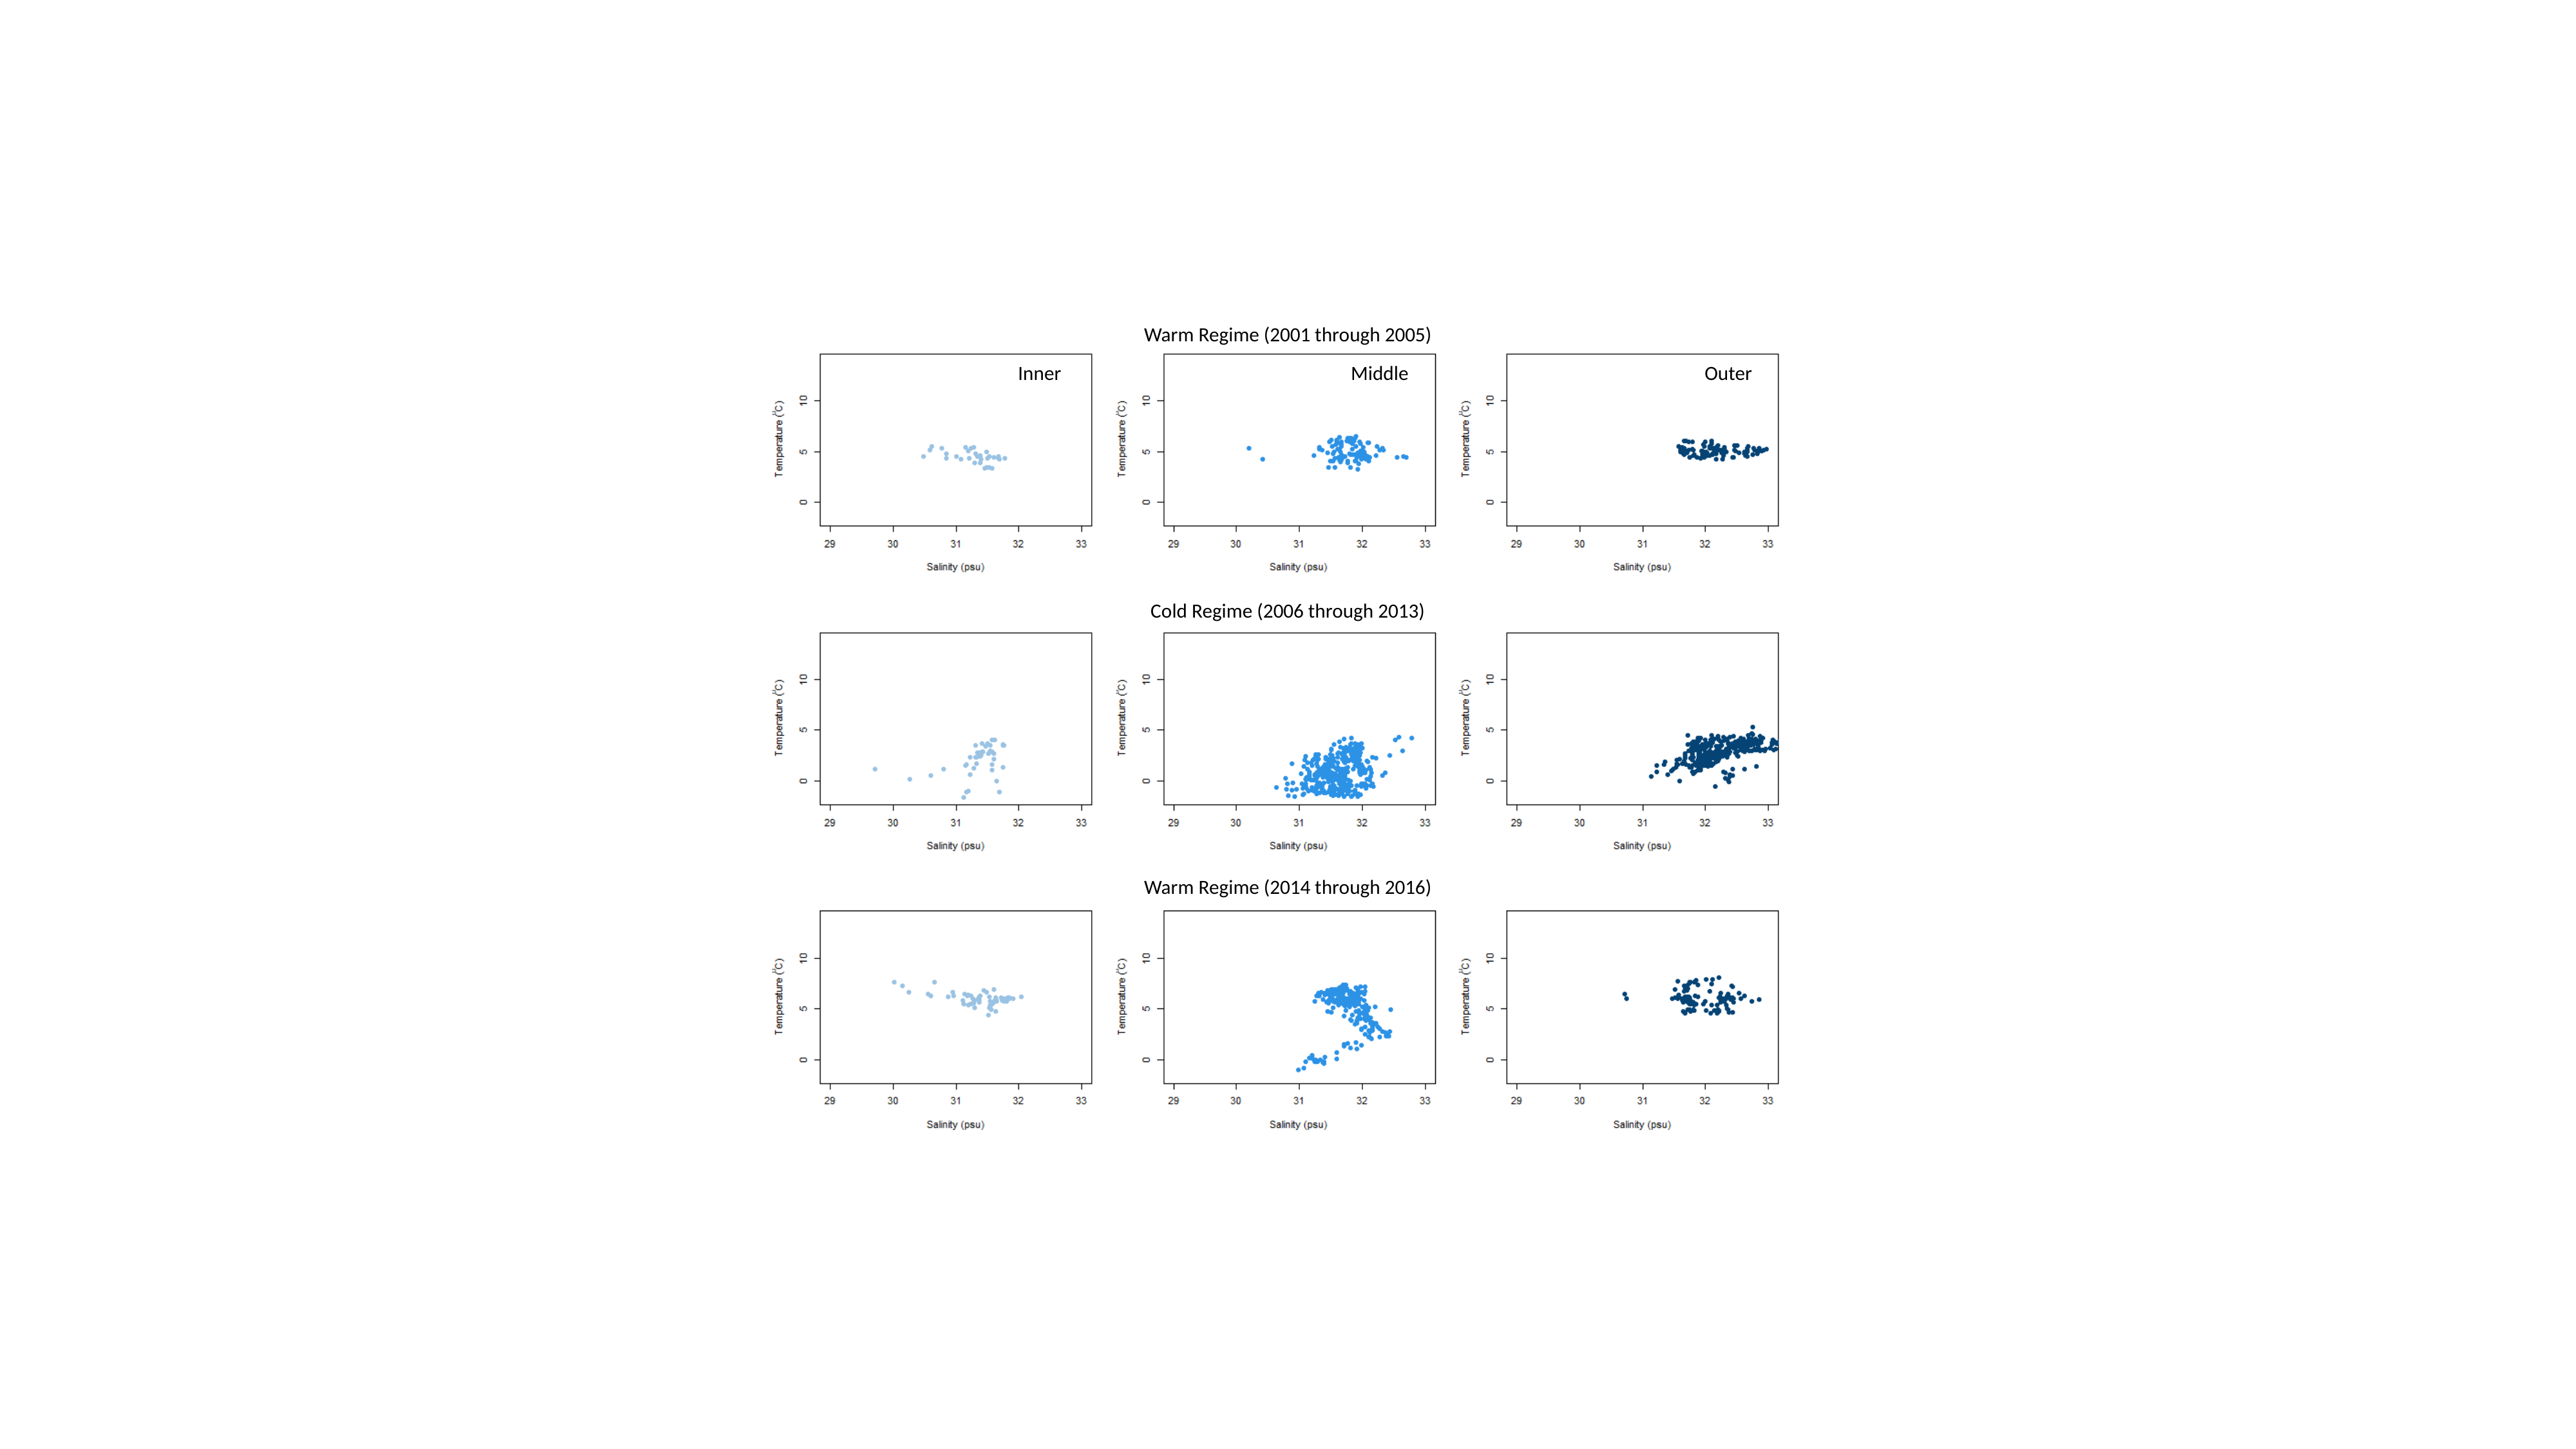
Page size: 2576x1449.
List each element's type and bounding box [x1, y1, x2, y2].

text_box [744, 301, 1832, 1148]
